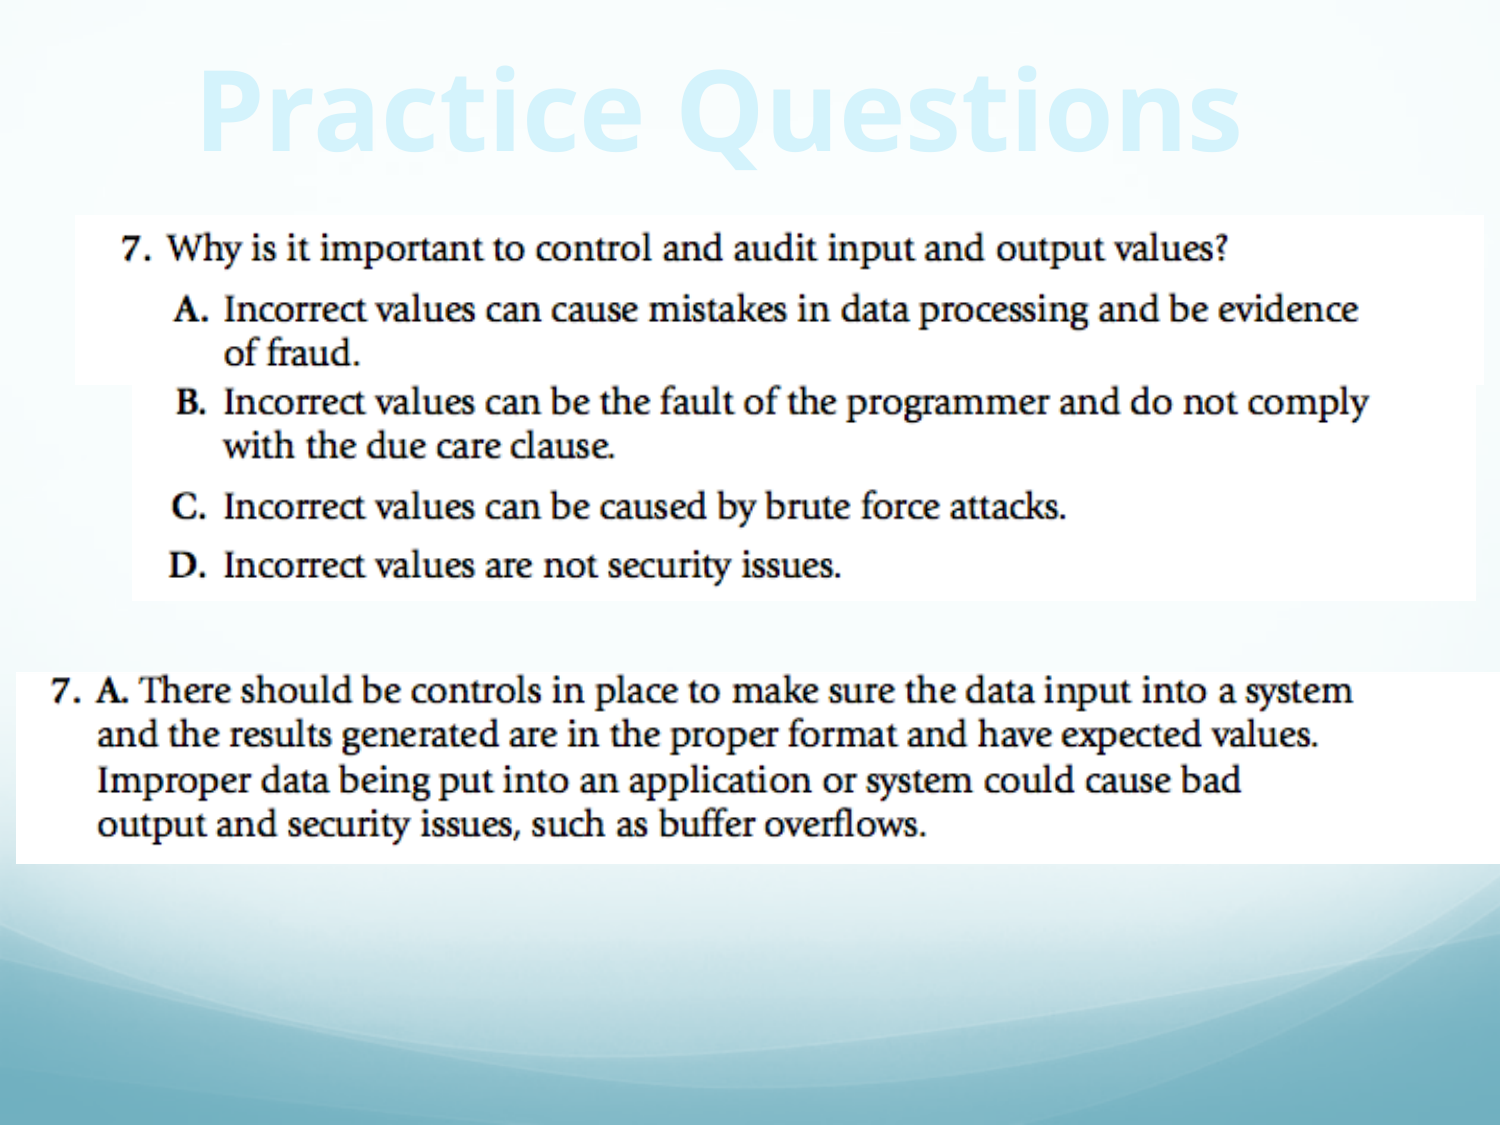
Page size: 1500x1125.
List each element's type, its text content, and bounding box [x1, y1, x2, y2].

picture [74, 215, 1484, 601]
text_box Practice Questions [75, 31, 1364, 182]
picture [16, 671, 1500, 865]
